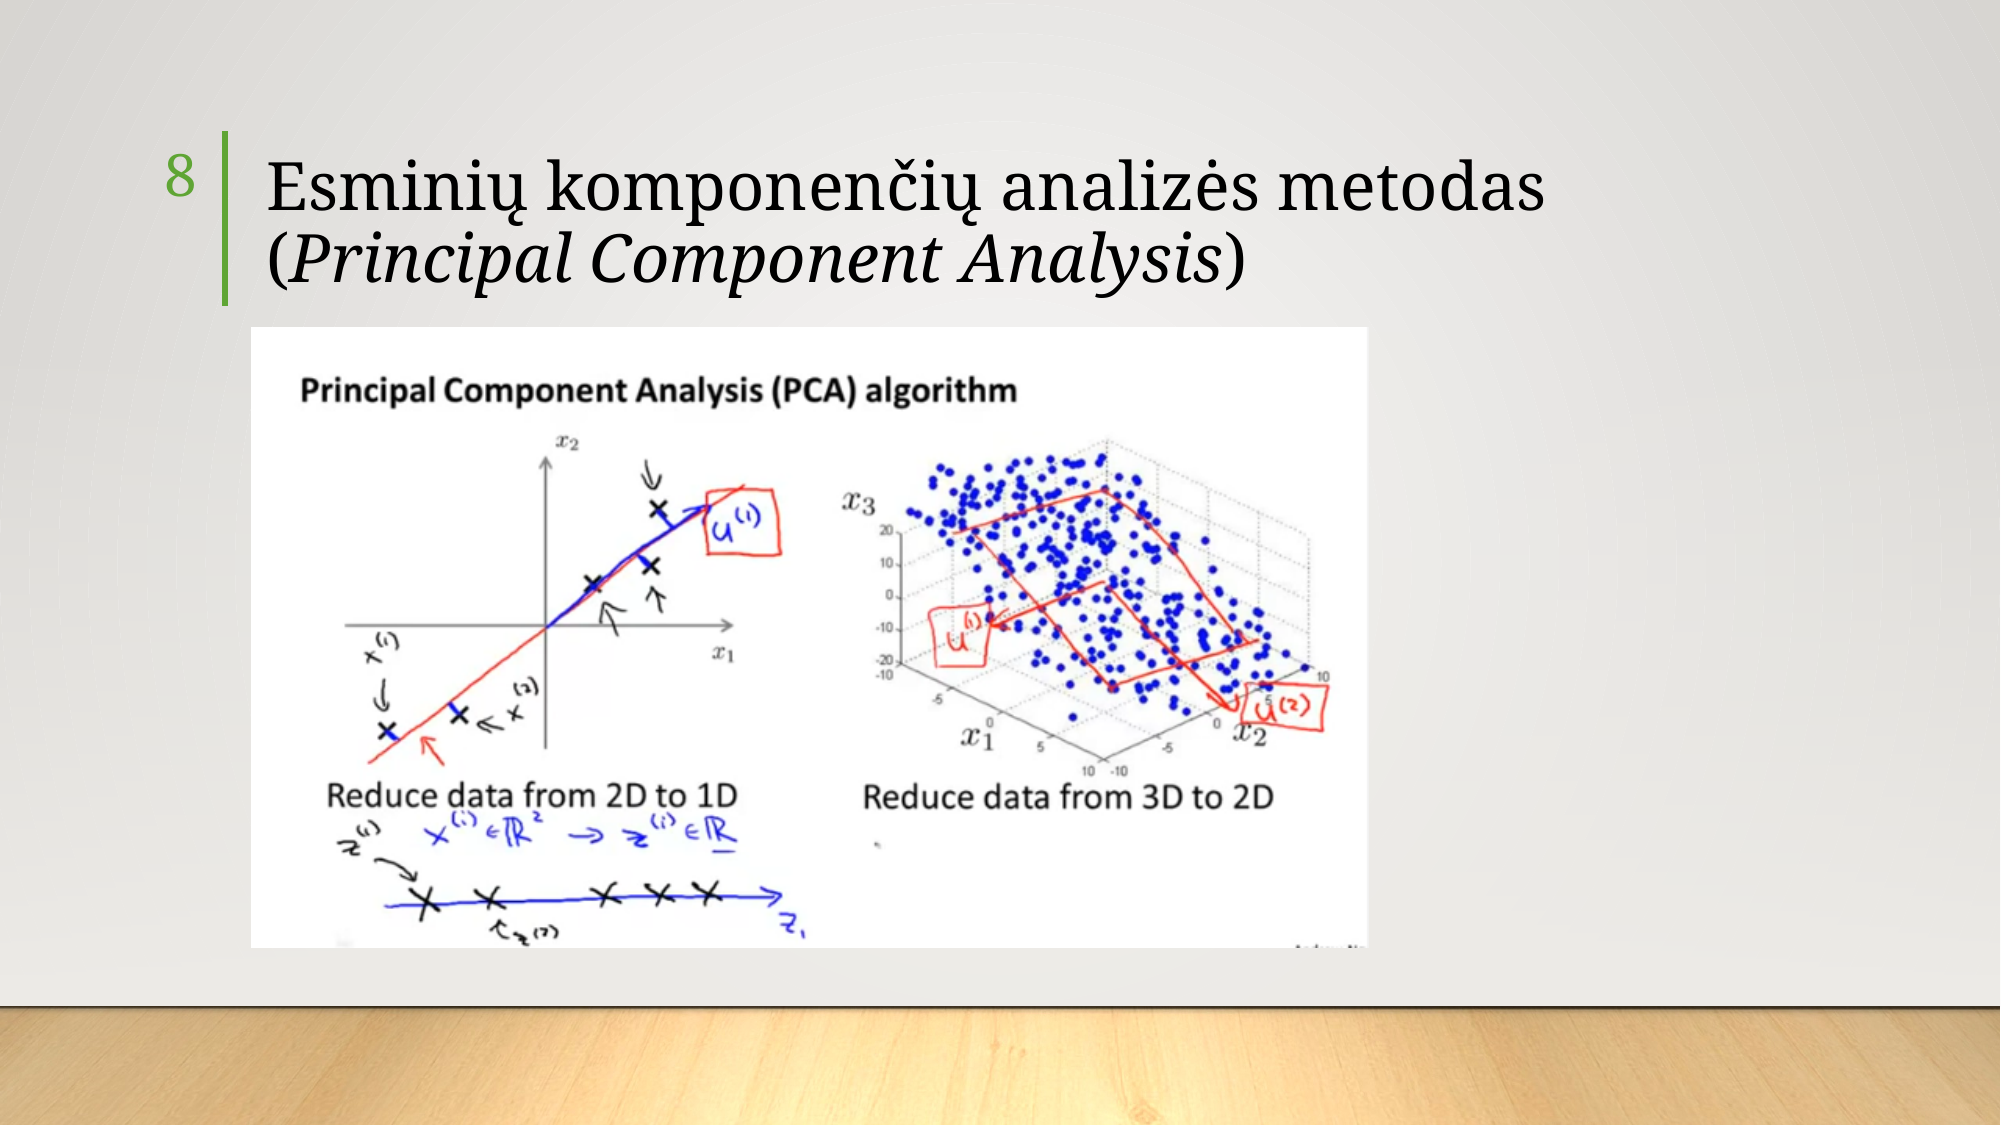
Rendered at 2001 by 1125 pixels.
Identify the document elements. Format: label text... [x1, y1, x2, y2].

picture [0, 1006, 2000, 1125]
title Esminių komponenčių analizės metodas (Principal Component Analysis) [251, 131, 1814, 305]
picture [251, 327, 1370, 948]
slide_number 8 [78, 131, 212, 254]
